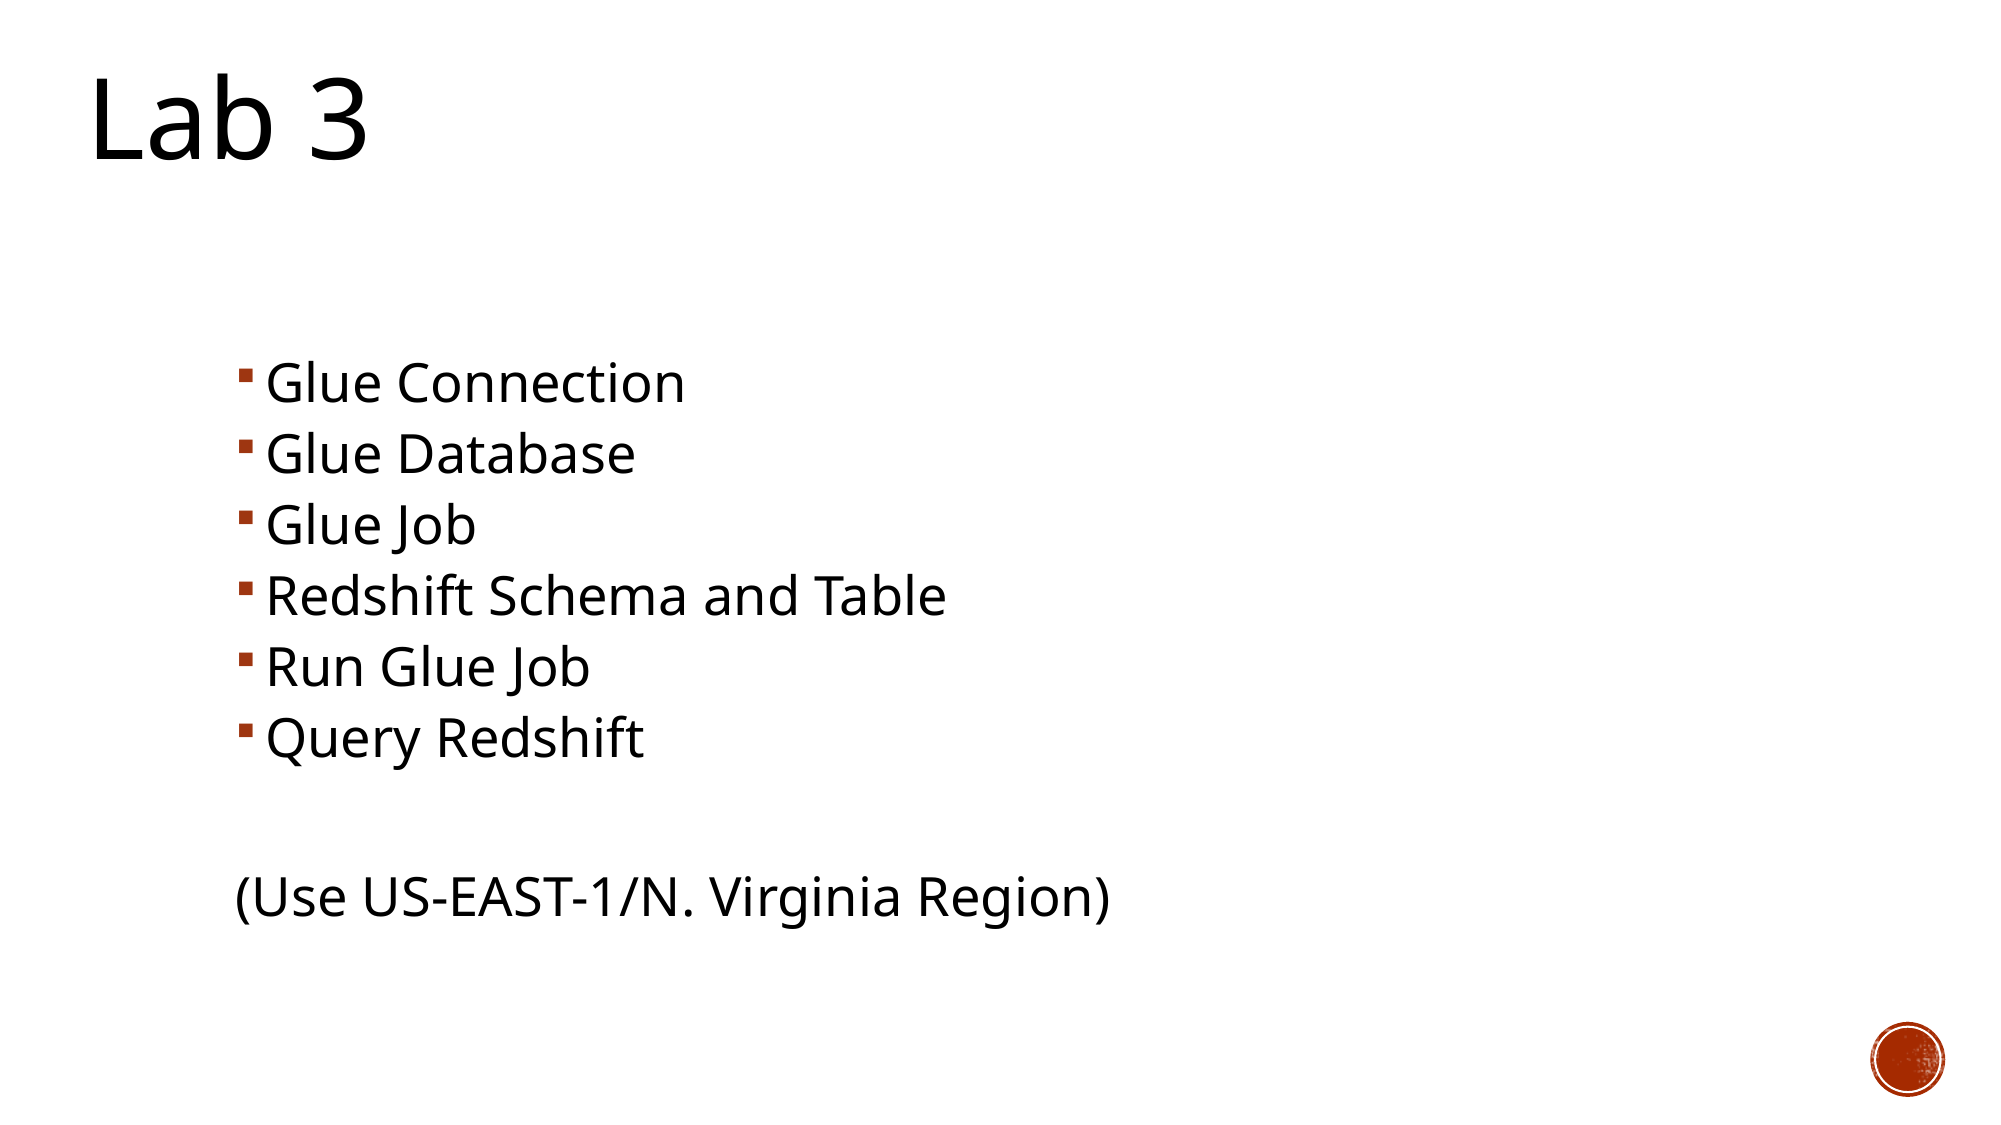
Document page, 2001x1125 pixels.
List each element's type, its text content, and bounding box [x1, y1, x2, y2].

list Glue Connection Glue Database Glue Job Redshift Schema and Table Run Glue Job Query Redshift (Use US-EAST-1/N. Virginia Region) [175, 348, 1329, 1013]
text_box Lab 3 [72, 39, 1493, 189]
